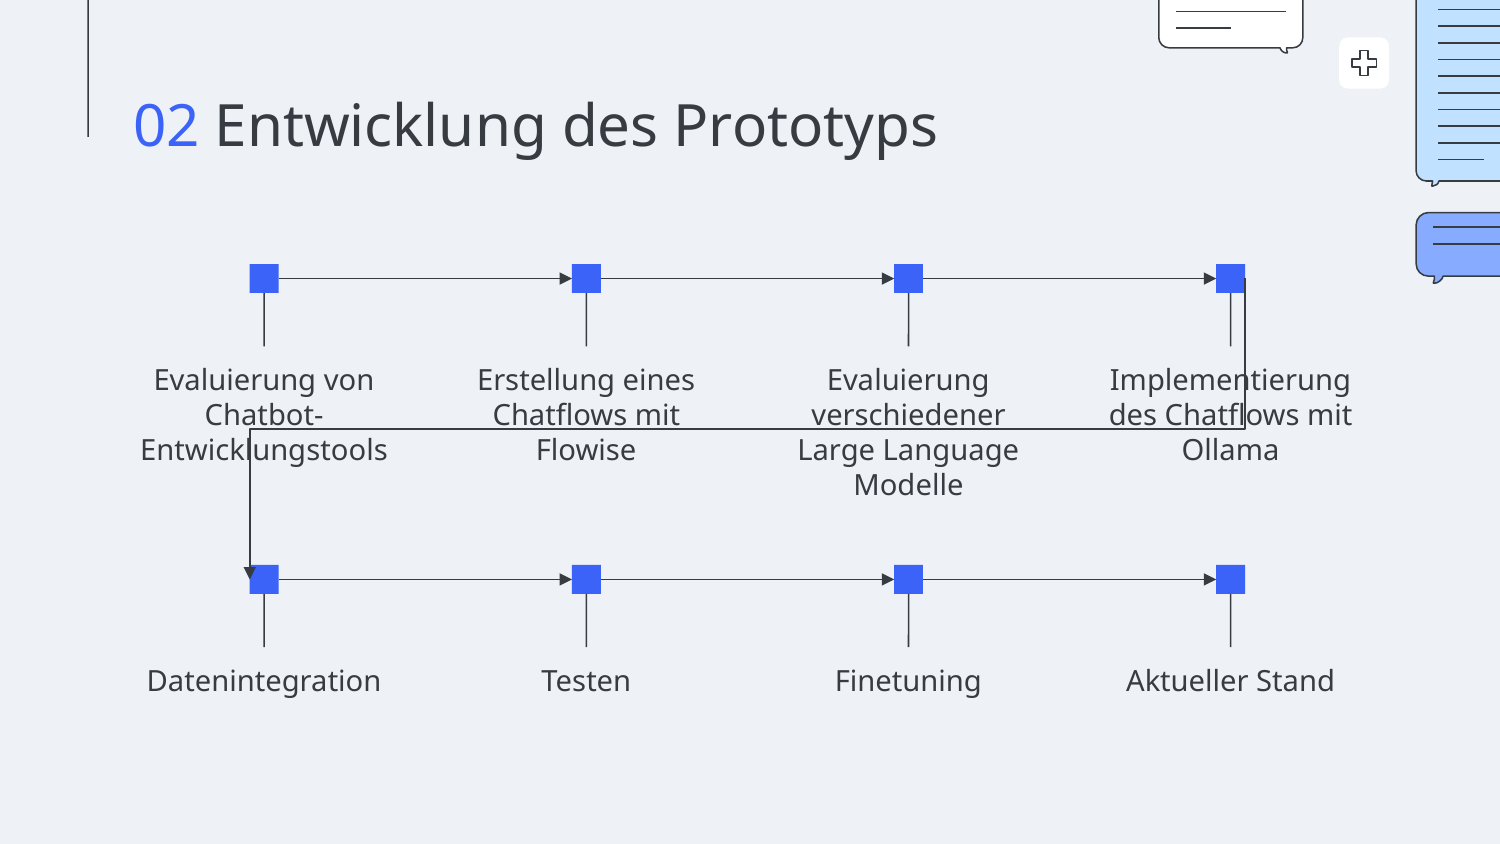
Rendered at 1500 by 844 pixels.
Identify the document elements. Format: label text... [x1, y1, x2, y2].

text_box [1216, 586, 1246, 594]
text_box Testen [436, 647, 737, 779]
text_box [571, 264, 601, 276]
text_box [249, 587, 279, 594]
text_box Evaluierung von Chatbot-Entwicklungstools [114, 346, 244, 478]
text_box Datenintegration [114, 647, 415, 779]
text_box [249, 264, 279, 277]
title 02 Entwicklung des Prototyps [118, 72, 1382, 167]
text_box Implementierung des Chatflows mit Ollama [1249, 346, 1381, 478]
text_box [249, 278, 1246, 580]
text_box [894, 264, 923, 276]
text_box [894, 588, 923, 594]
text_box Aktueller Stand [1080, 647, 1381, 779]
text_box [1216, 264, 1246, 278]
text_box [571, 588, 601, 594]
text_box Finetuning [758, 647, 1059, 779]
